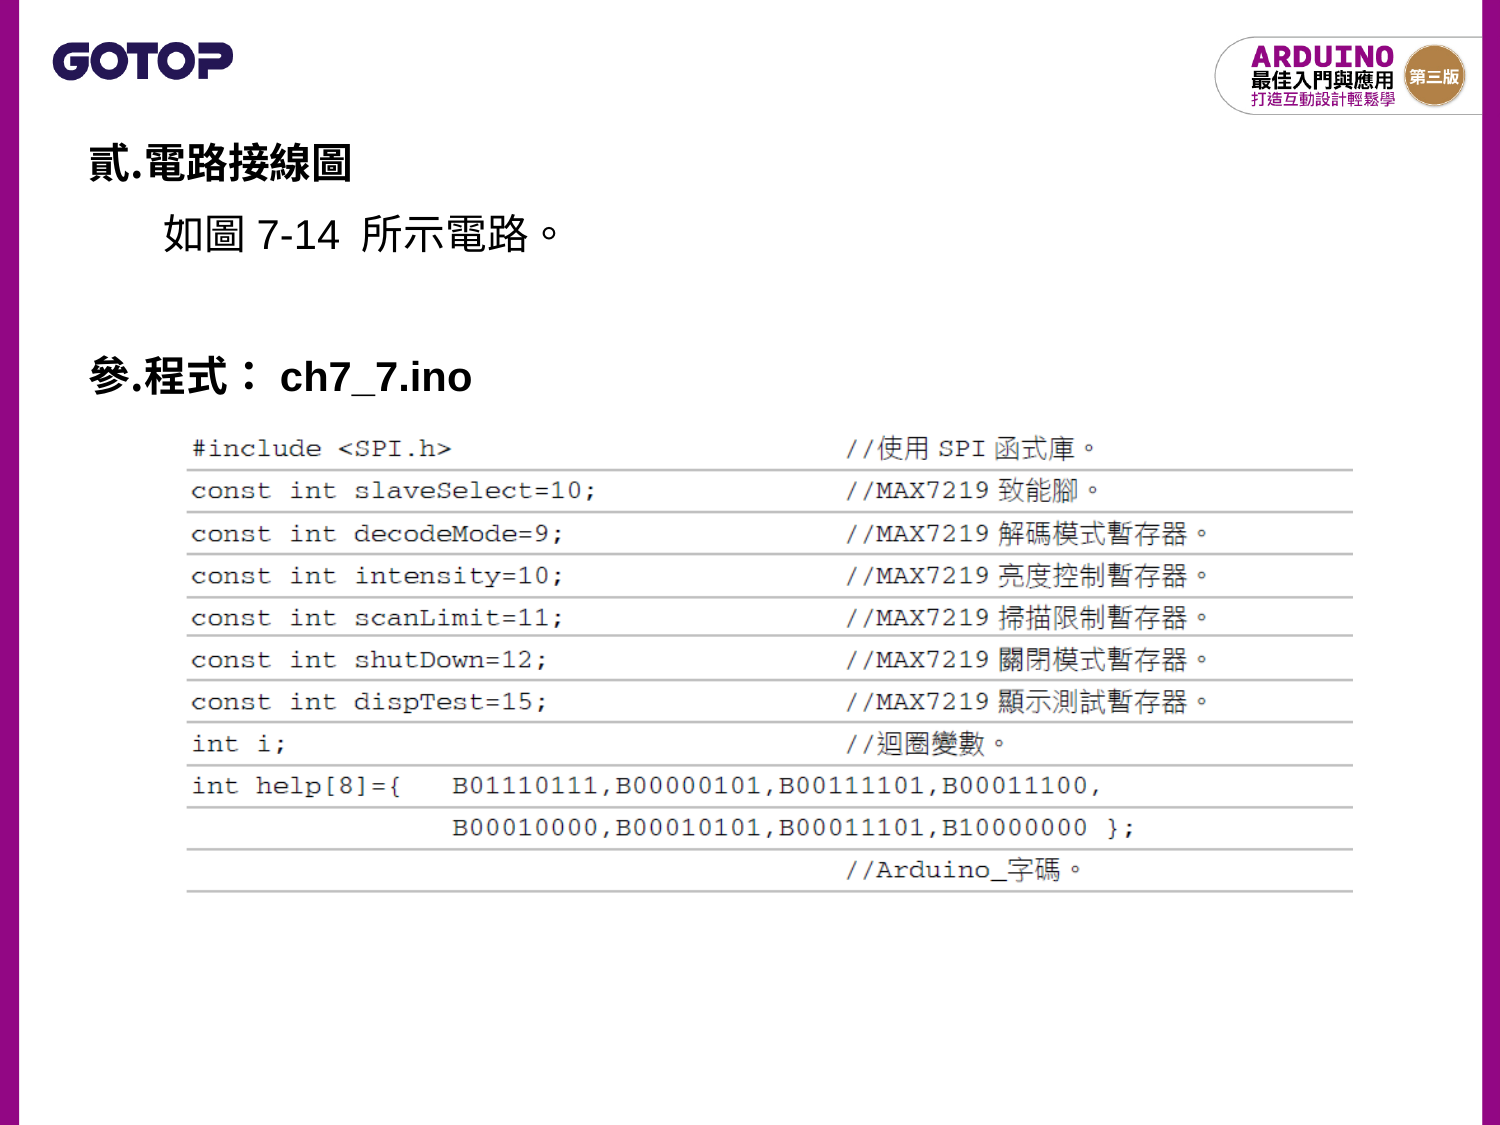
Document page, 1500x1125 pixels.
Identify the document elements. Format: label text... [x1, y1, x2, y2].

picture [0, 0, 1500, 1125]
list 電路接線圖 如圖7-14 所示電路。 程式：ch7_7.ino [70, 121, 1430, 1067]
